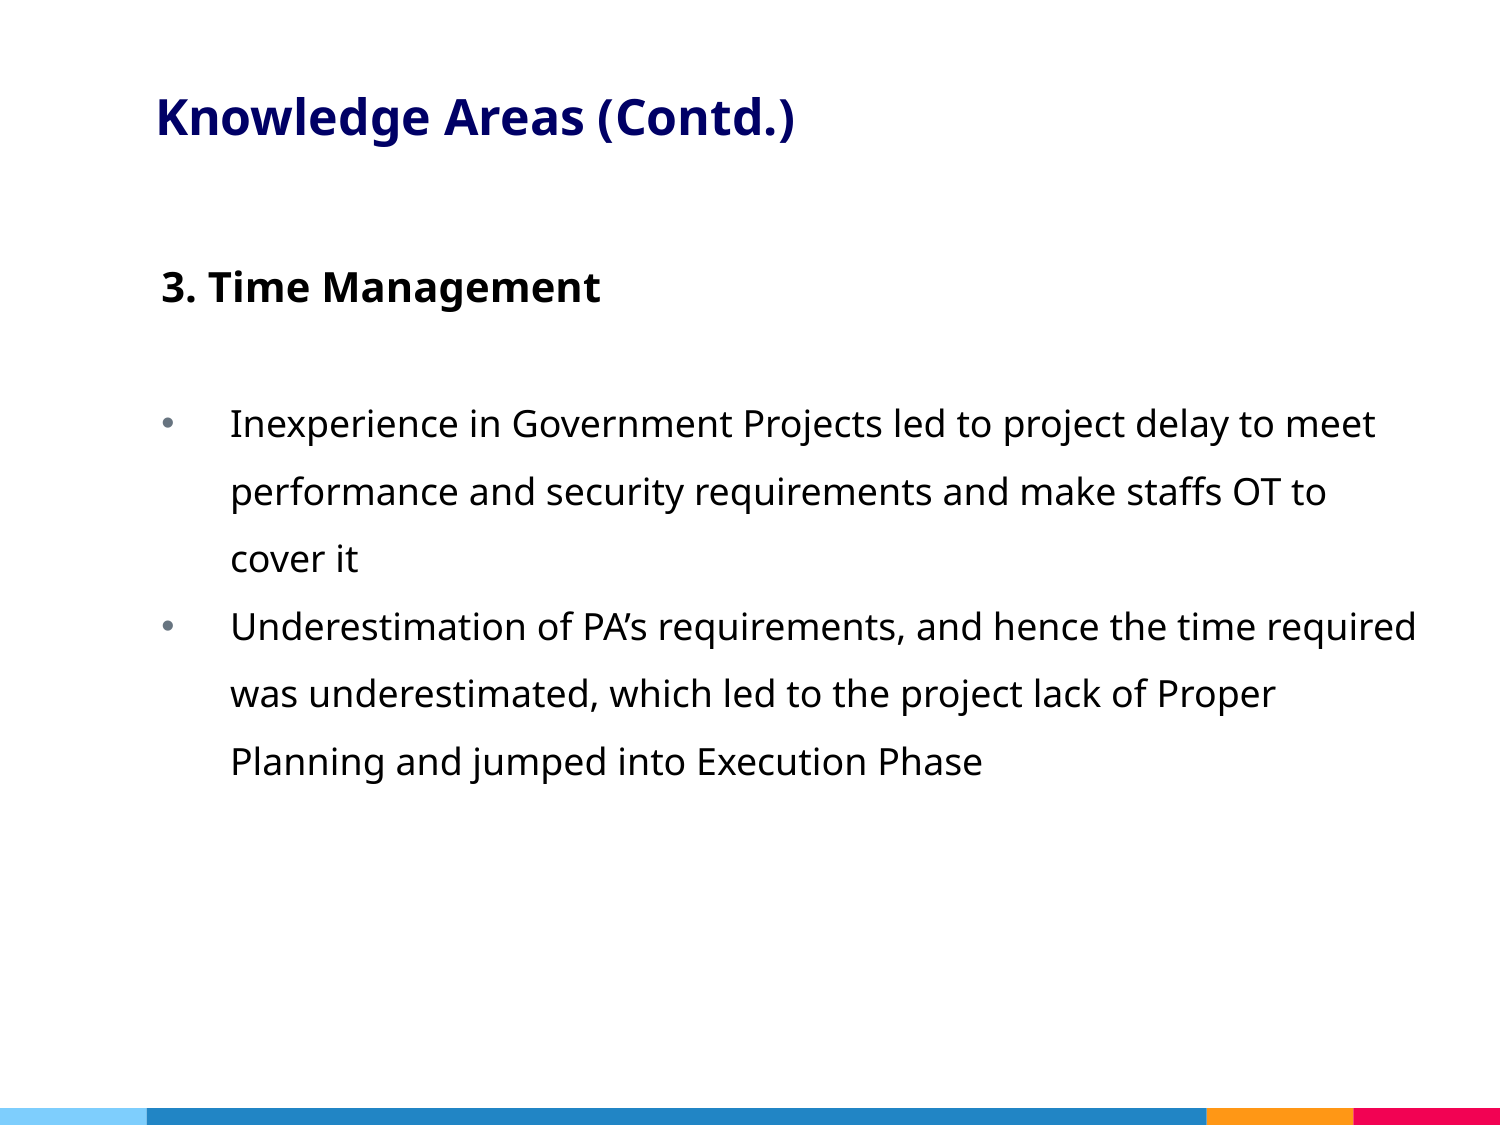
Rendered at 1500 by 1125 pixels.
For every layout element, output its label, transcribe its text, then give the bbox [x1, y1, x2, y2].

list 3. Time Management Inexperience in Government Projects led to project delay to meet performance and security requirements and make staffs OT to cover it Underestimation of PA’s requirements, and hence the time required was underestimated, which led to the project lack of Proper Planning and jumped into Execution Phase [140, 220, 1437, 1113]
text_box Knowledge Areas (Contd.) [139, 0, 1201, 161]
